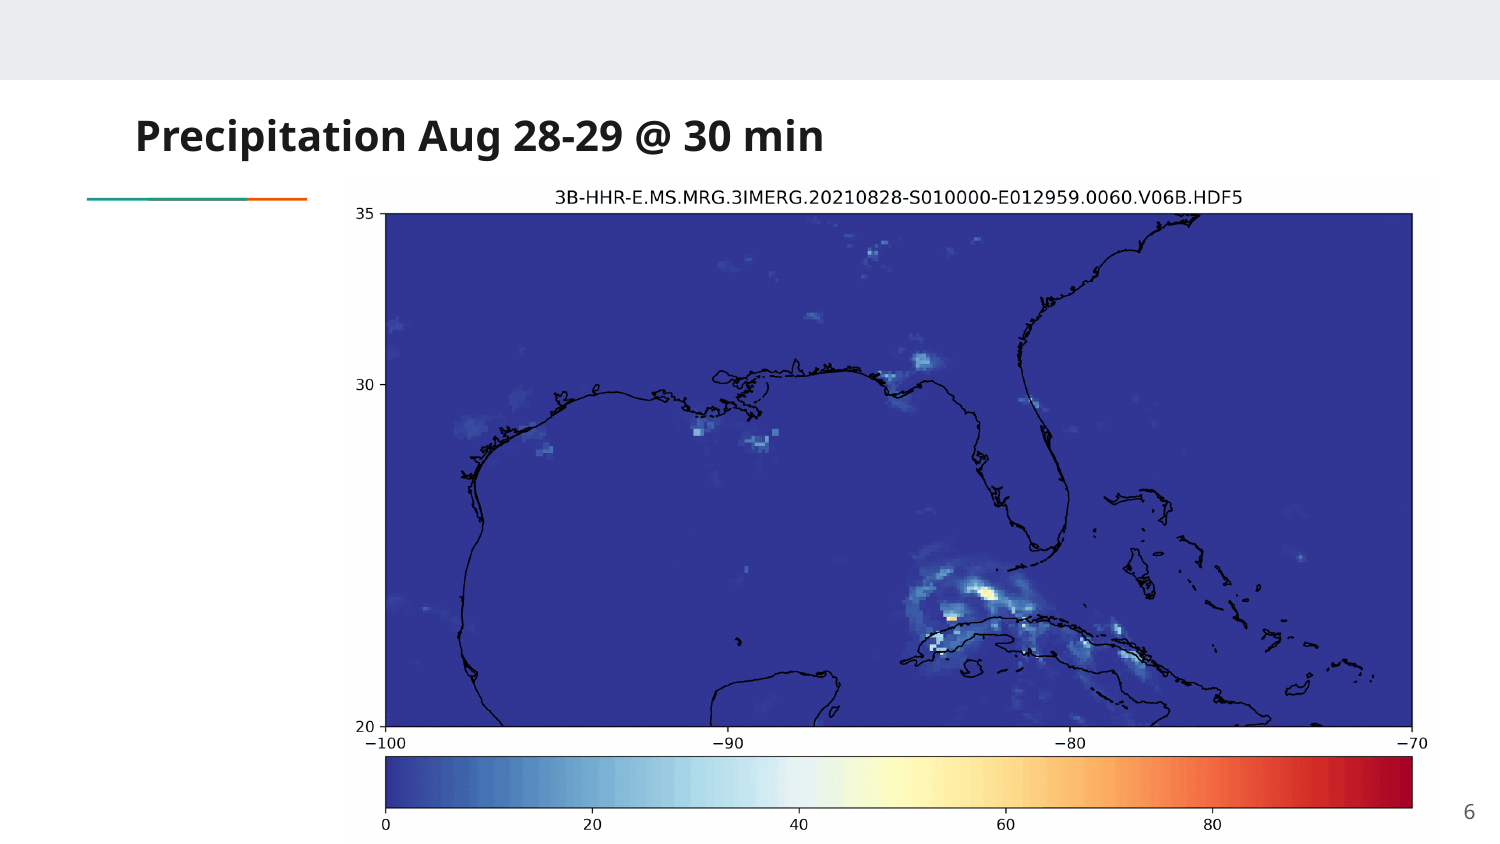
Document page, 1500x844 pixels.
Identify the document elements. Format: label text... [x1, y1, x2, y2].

slide_number ‹#› [1444, 779, 1491, 844]
picture [343, 178, 1439, 844]
title Precipitation Aug 28-29 @ 30 min [119, 91, 1381, 180]
